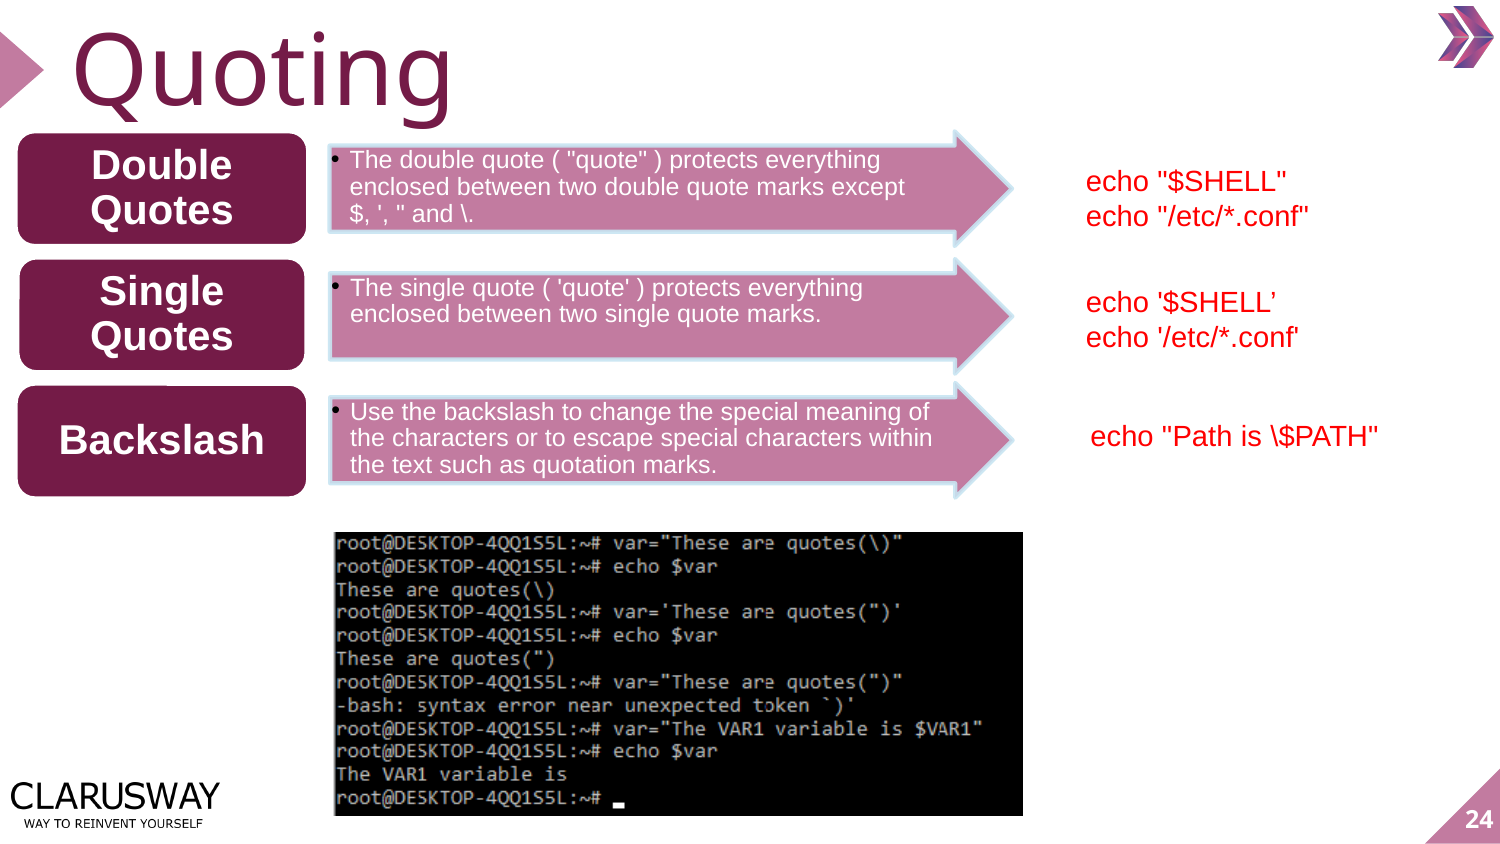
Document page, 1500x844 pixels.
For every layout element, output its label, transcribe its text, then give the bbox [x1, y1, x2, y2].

picture [333, 532, 1023, 816]
text_box echo "Path is \$PATH" [1075, 422, 1449, 455]
picture [1438, 6, 1494, 68]
slide_number ‹#› [1418, 760, 1494, 838]
text_box echo '$SHELL’ echo '/etc/*.conf' [1070, 292, 1416, 351]
text_box echo "$SHELL" echo "/etc/*.conf" [1070, 172, 1472, 231]
picture [11, 782, 220, 828]
title Quoting [70, 28, 997, 129]
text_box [15, 130, 1013, 499]
